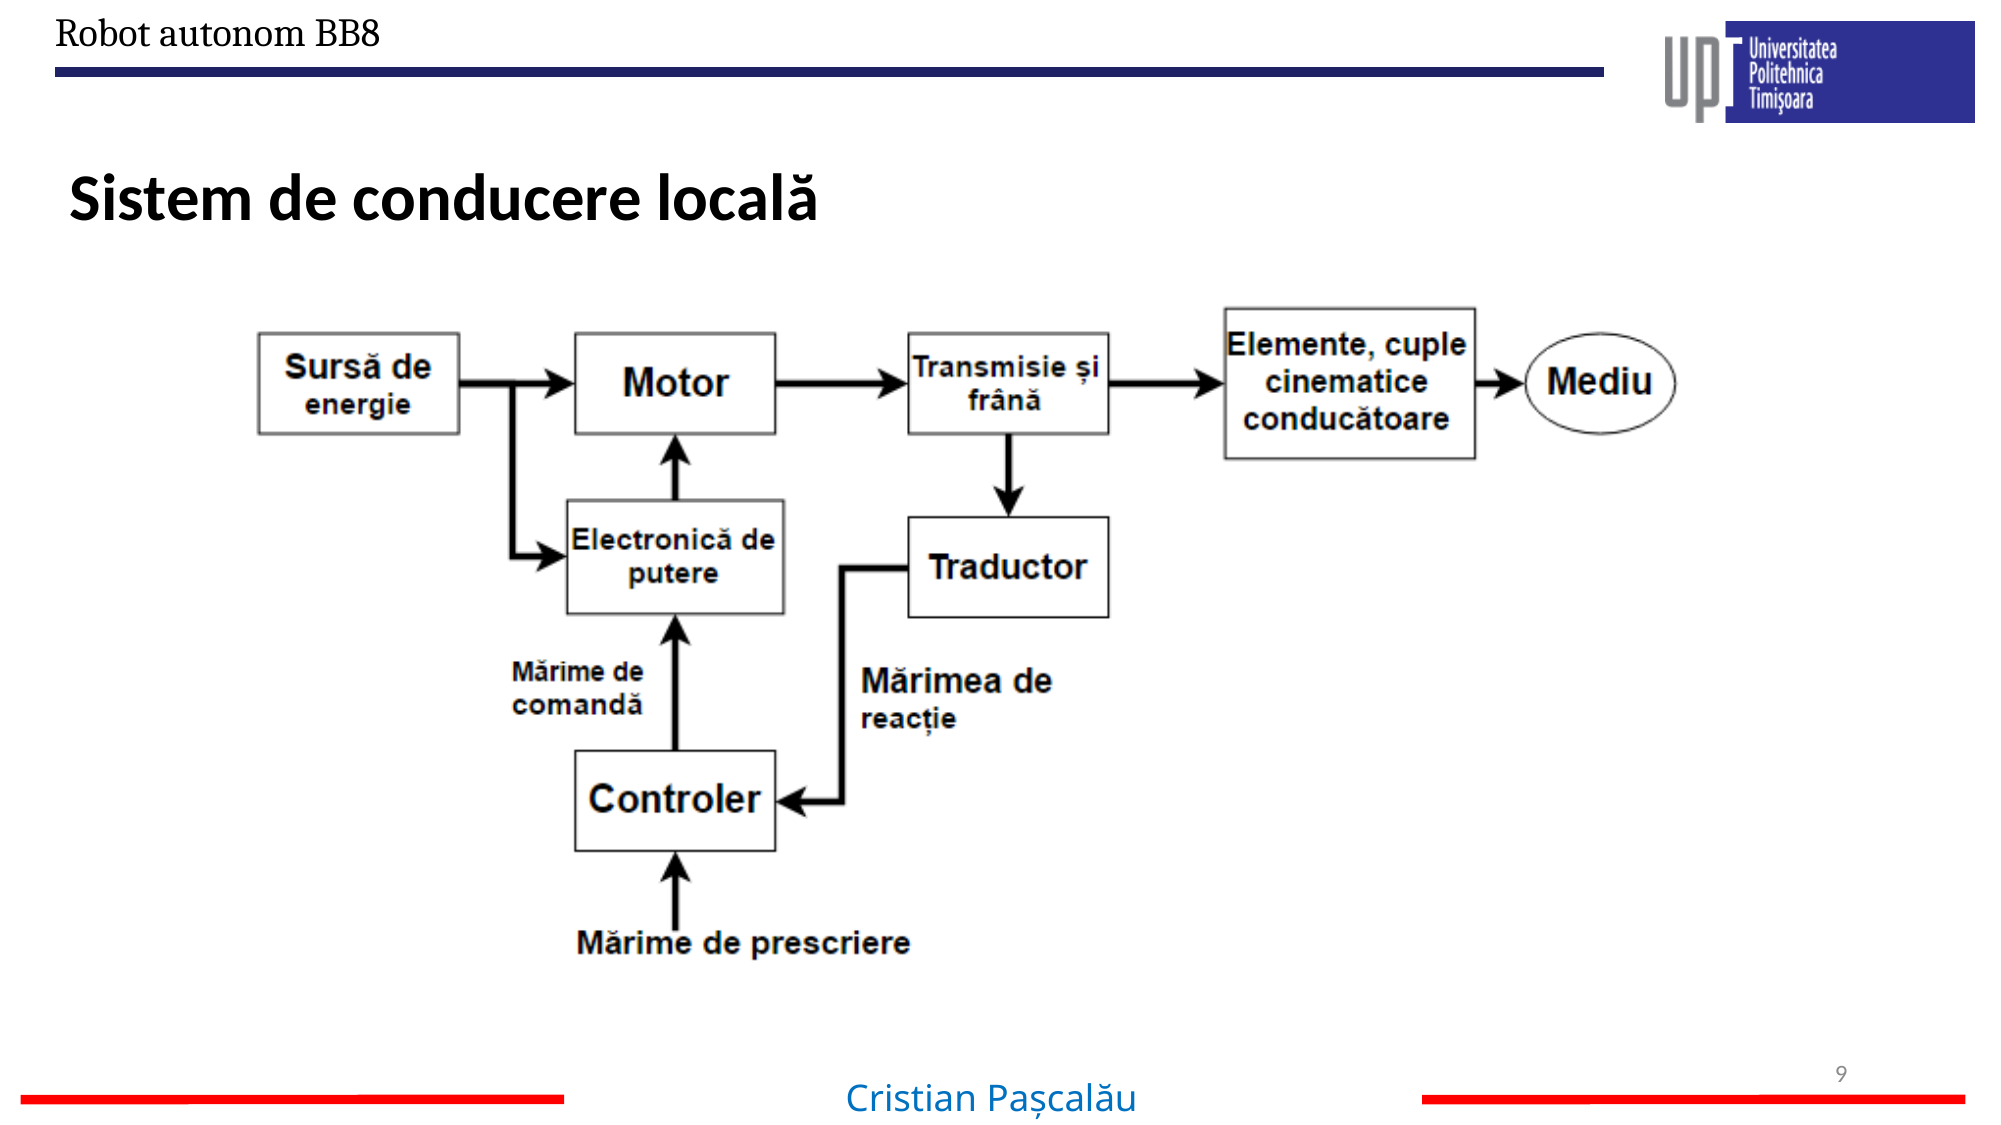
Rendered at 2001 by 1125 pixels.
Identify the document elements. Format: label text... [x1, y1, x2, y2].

slide_number 9 [1412, 1042, 1863, 1103]
picture [216, 285, 1694, 980]
text_box Robot autonom BB8 [39, 11, 1105, 61]
picture [1665, 21, 1975, 123]
text_box Cristian Pașcalău [643, 1072, 1341, 1125]
text_box Sistem de conducere locală [55, 146, 1030, 242]
